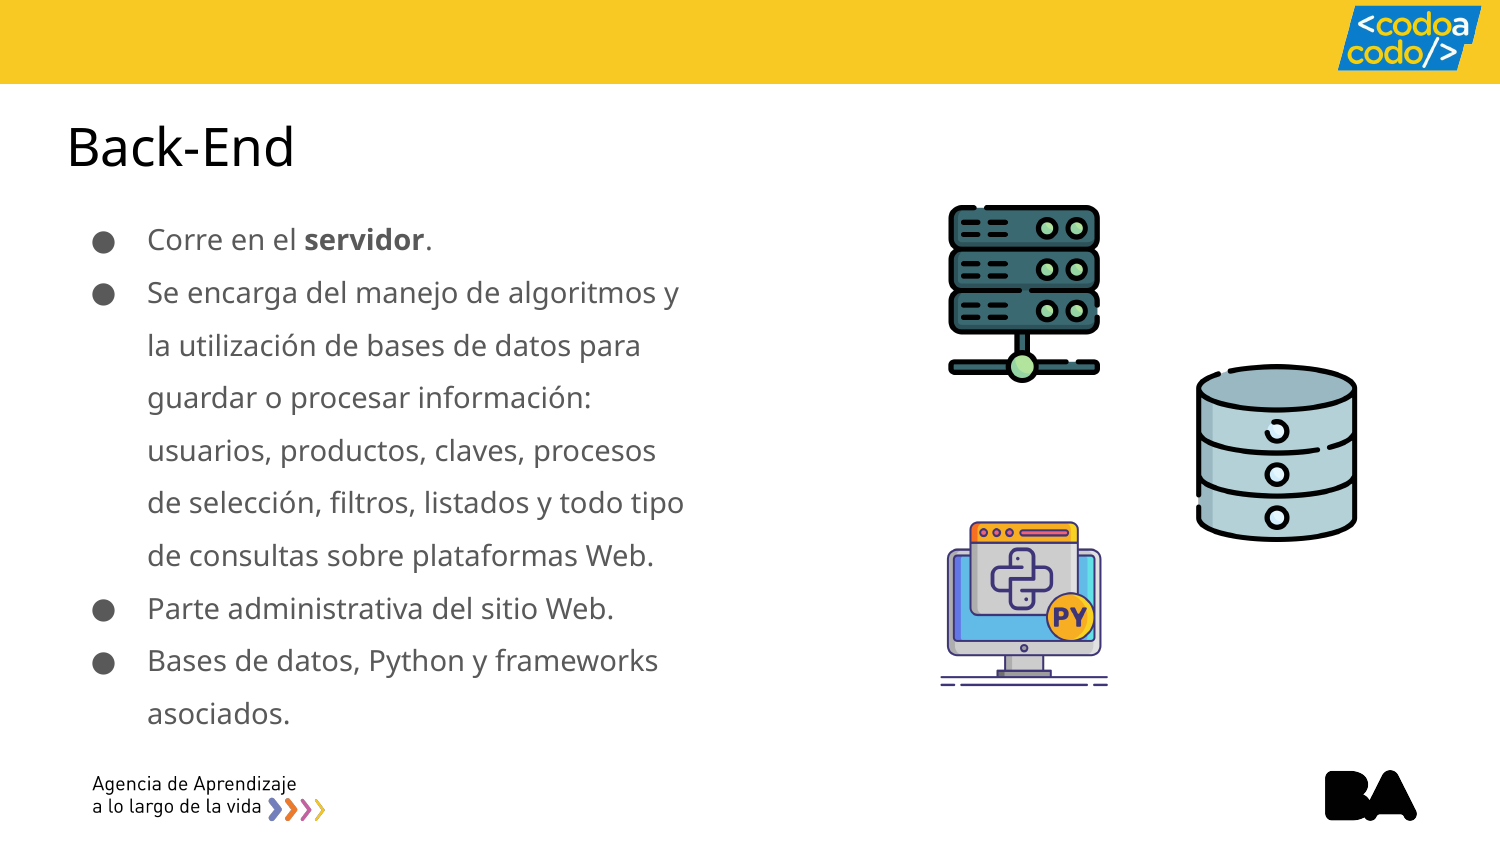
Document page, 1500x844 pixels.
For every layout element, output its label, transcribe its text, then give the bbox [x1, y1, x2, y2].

list Corre en el servidor. Se encarga del manejo de algoritmos y la utilización de bases de datos para guardar o procesar información: usuarios, productos, claves, procesos de selección, filtros, listados y todo tipo de consultas sobre plataformas Web. Parte administrativa del sitio Web. Bases de datos, Python y frameworks asociados. [51, 189, 708, 750]
title Back-End [51, 98, 1449, 192]
picture [1187, 364, 1366, 543]
picture [934, 205, 1113, 384]
picture [1325, 770, 1417, 821]
picture [1337, 5, 1482, 71]
picture [934, 514, 1113, 693]
picture [70, 756, 344, 835]
